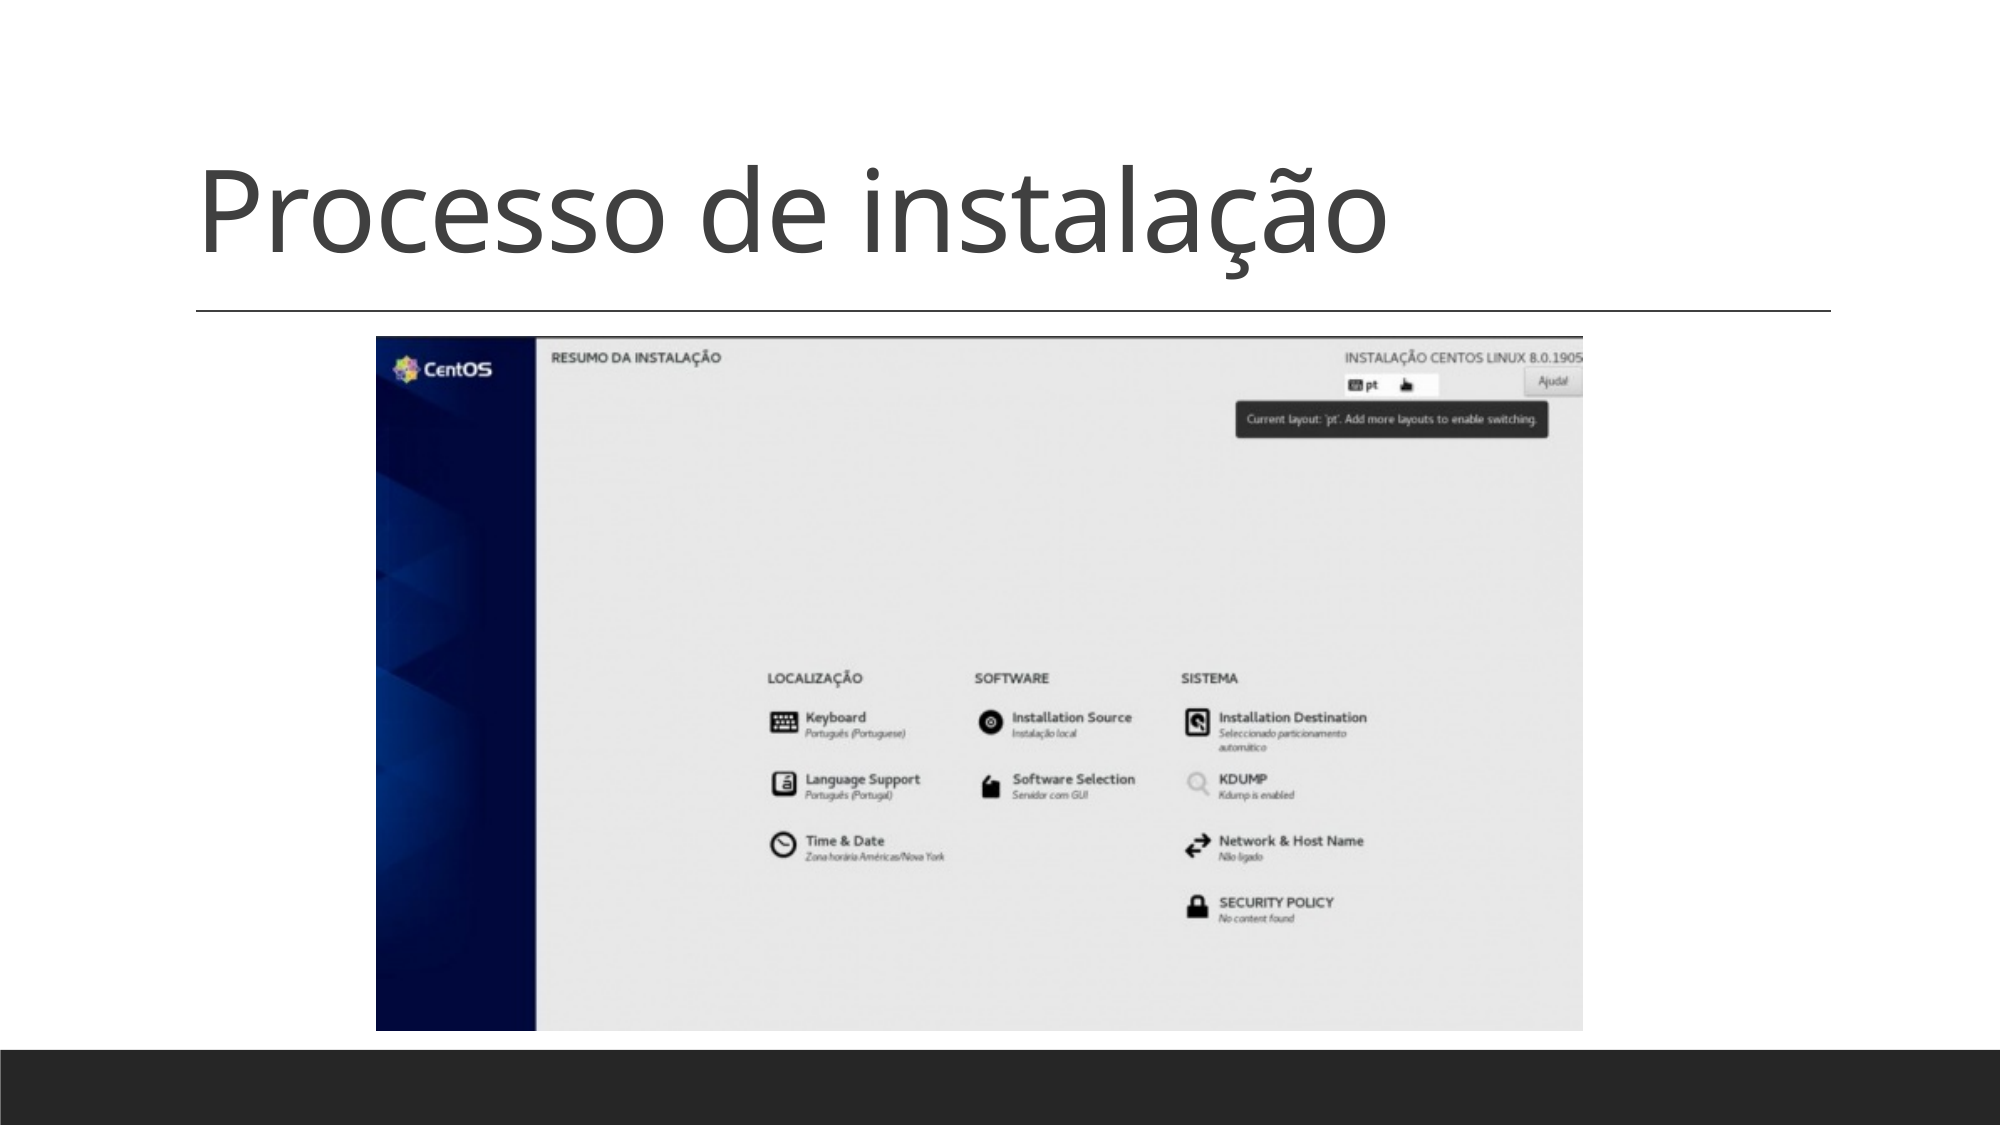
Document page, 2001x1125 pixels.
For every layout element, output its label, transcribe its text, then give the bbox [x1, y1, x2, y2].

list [375, 335, 1584, 1031]
title Processo de instalação [180, 47, 1830, 285]
